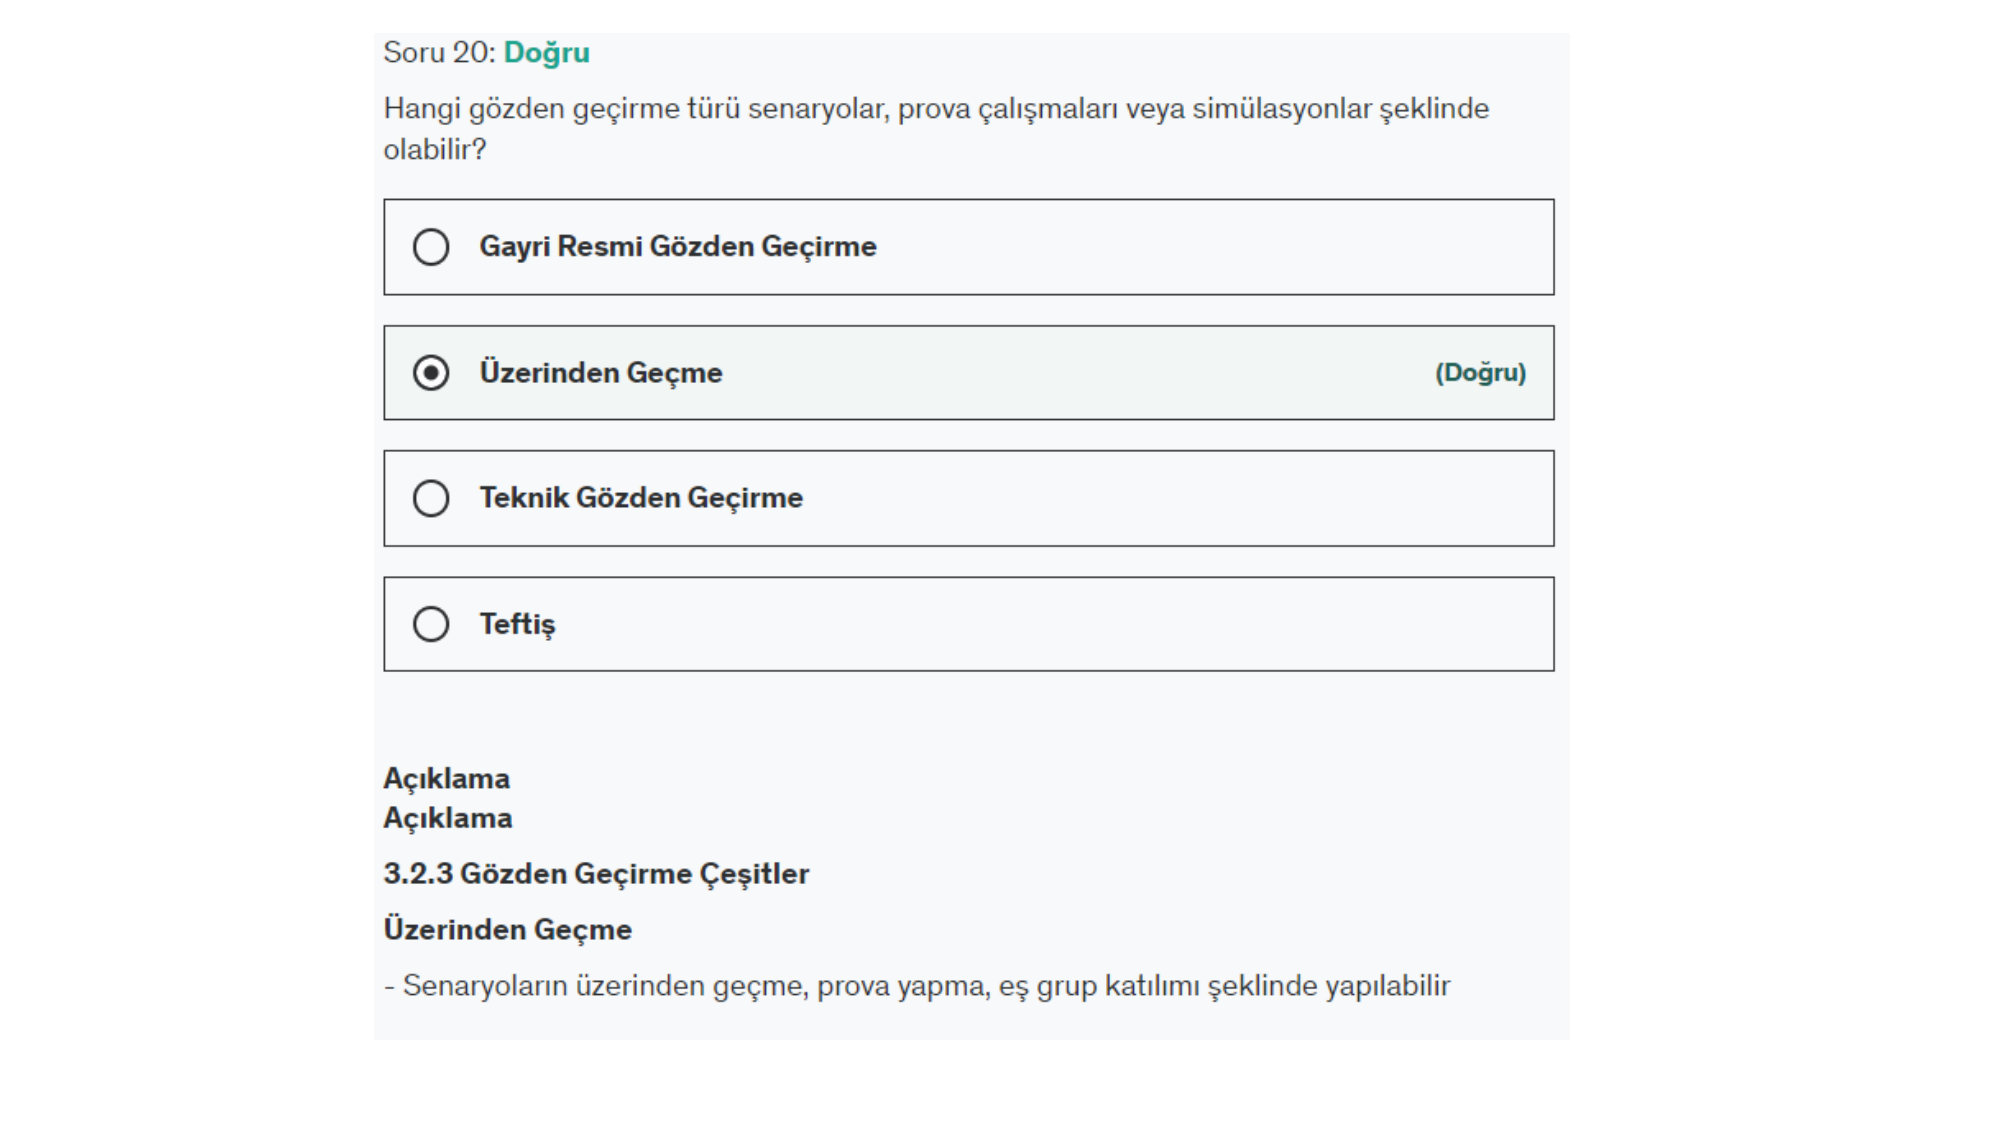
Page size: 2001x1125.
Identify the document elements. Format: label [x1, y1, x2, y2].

list [374, 33, 1570, 1040]
